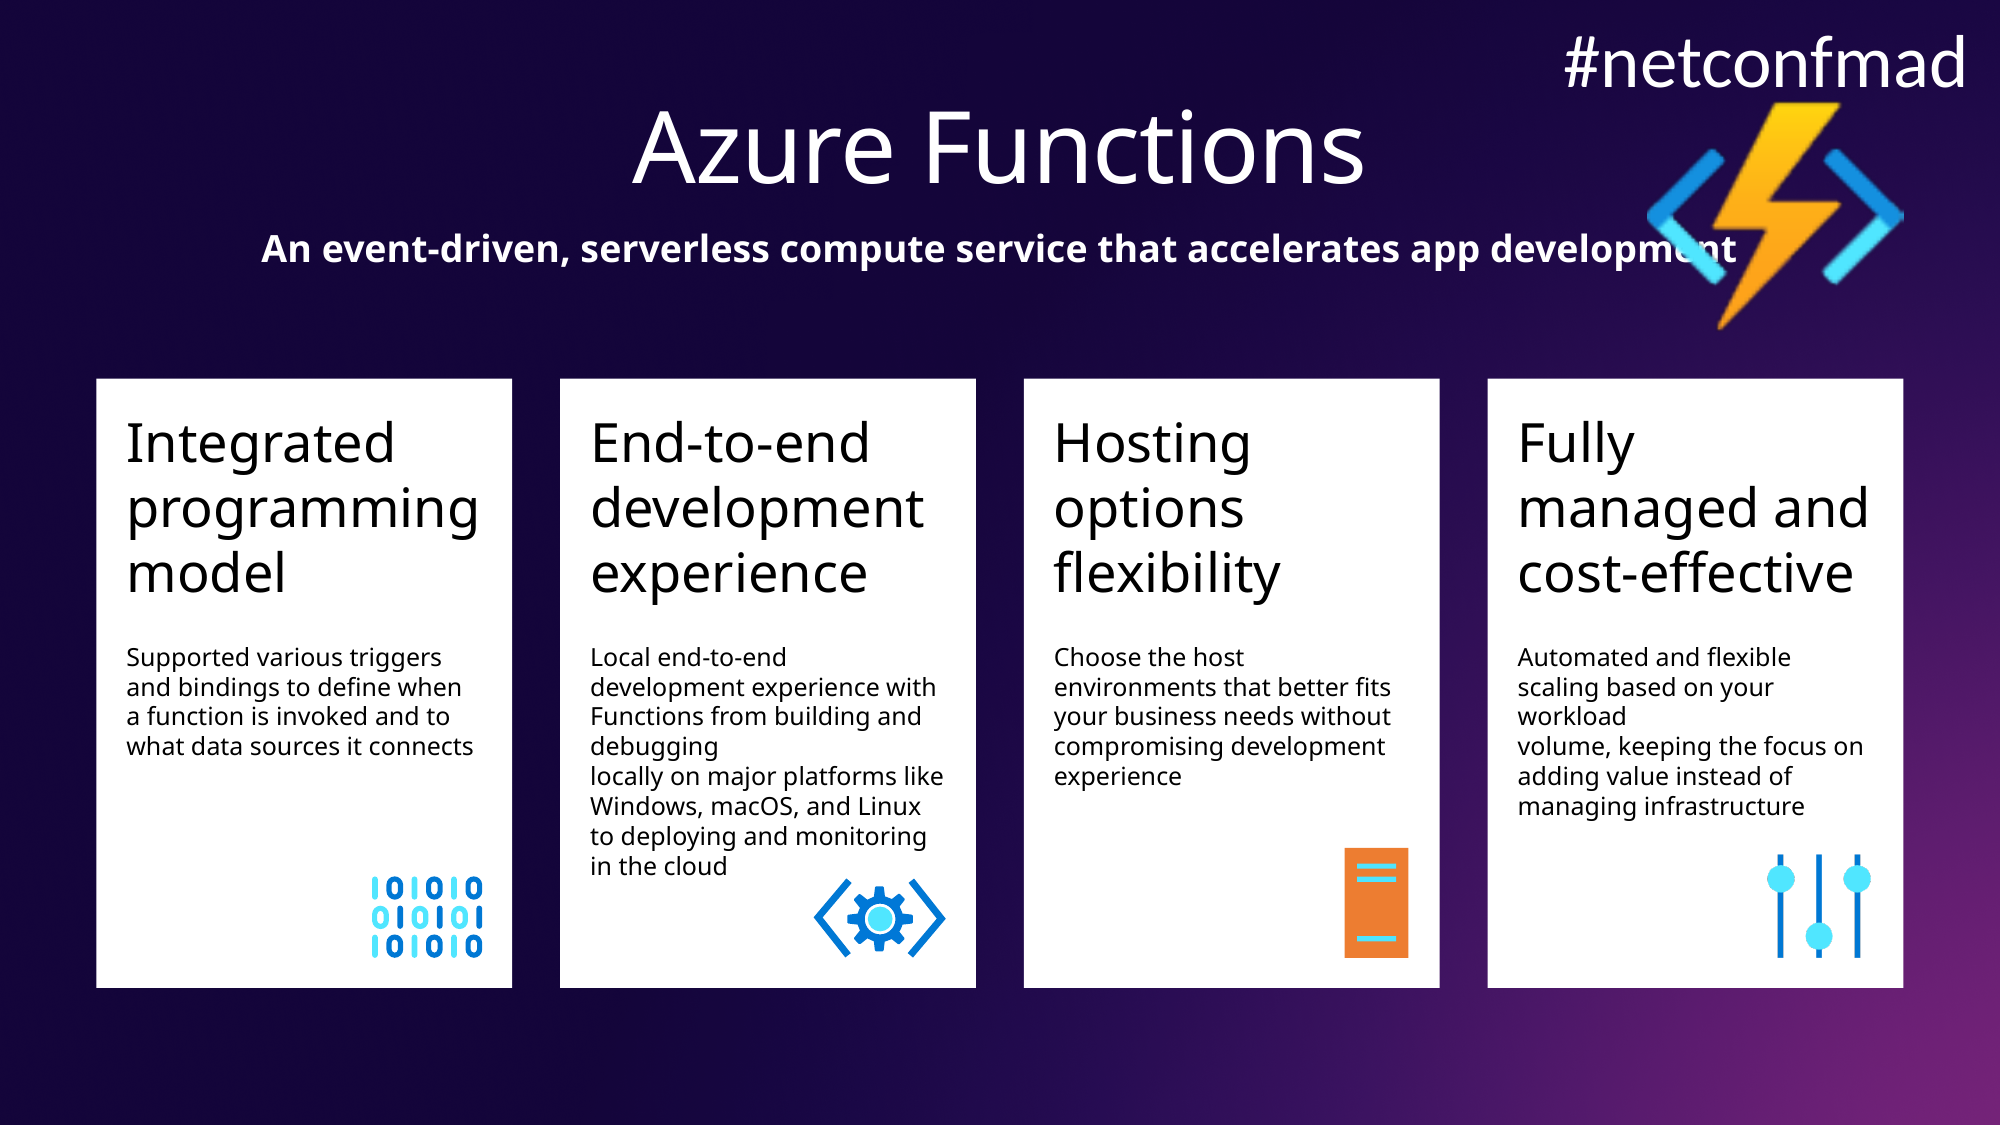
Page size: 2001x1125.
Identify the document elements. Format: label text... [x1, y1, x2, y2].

picture [0, 0, 2000, 1125]
text_box An event-driven, serverless compute service that accelerates app development [96, 217, 1647, 278]
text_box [1344, 847, 1409, 958]
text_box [372, 876, 483, 958]
text_box Integrated programming model Supported various triggers and bindings to define when a function is invoked and to what data sources it connects [96, 378, 513, 989]
text_box Hosting options flexibility Choose the host environments that better fits your business needs without compromising development experience [1023, 378, 1440, 989]
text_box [812, 877, 946, 958]
text_box End-to-end development experience Local end-to-end development experience with Functions from building and debugging locally on major platforms like Windows, macOS, and Linux to deploying and monitoring in the cloud [560, 378, 976, 989]
title Azure Functions [232, 278, 1647, 285]
title Azure Functions [232, 96, 1647, 217]
text_box Fully managed and cost-effective Automated and flexible scaling based on your workload volume, keeping the focus on adding value instead of managing infrastructure [1487, 378, 1904, 989]
